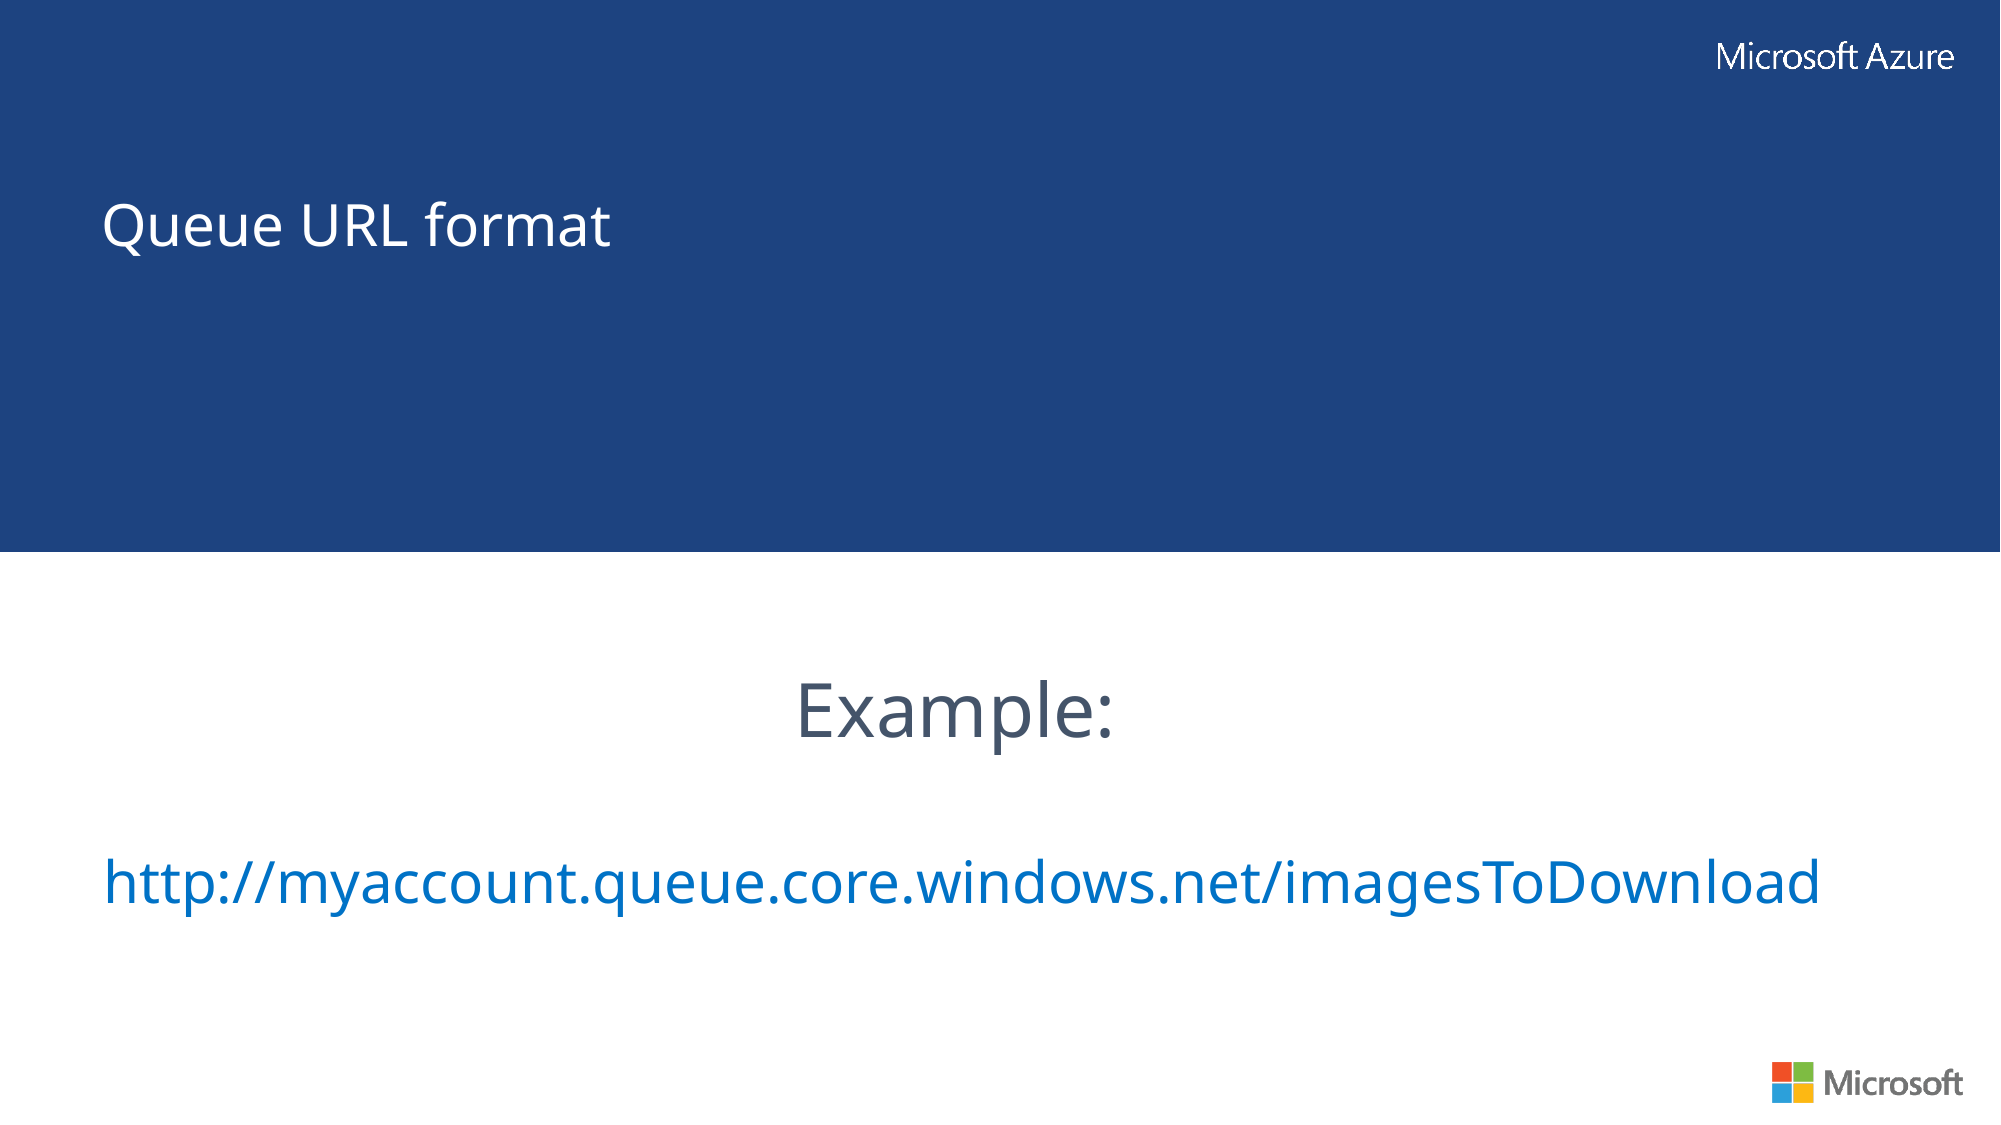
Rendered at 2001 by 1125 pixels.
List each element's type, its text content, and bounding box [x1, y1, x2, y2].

list http://myaccount.queue.core.windows.net/imagesToDownload [61, 792, 1850, 979]
list Example: [61, 635, 1850, 792]
picture [1772, 1062, 1963, 1103]
picture [1699, 24, 1972, 87]
title Queue URL format [45, 152, 1682, 304]
